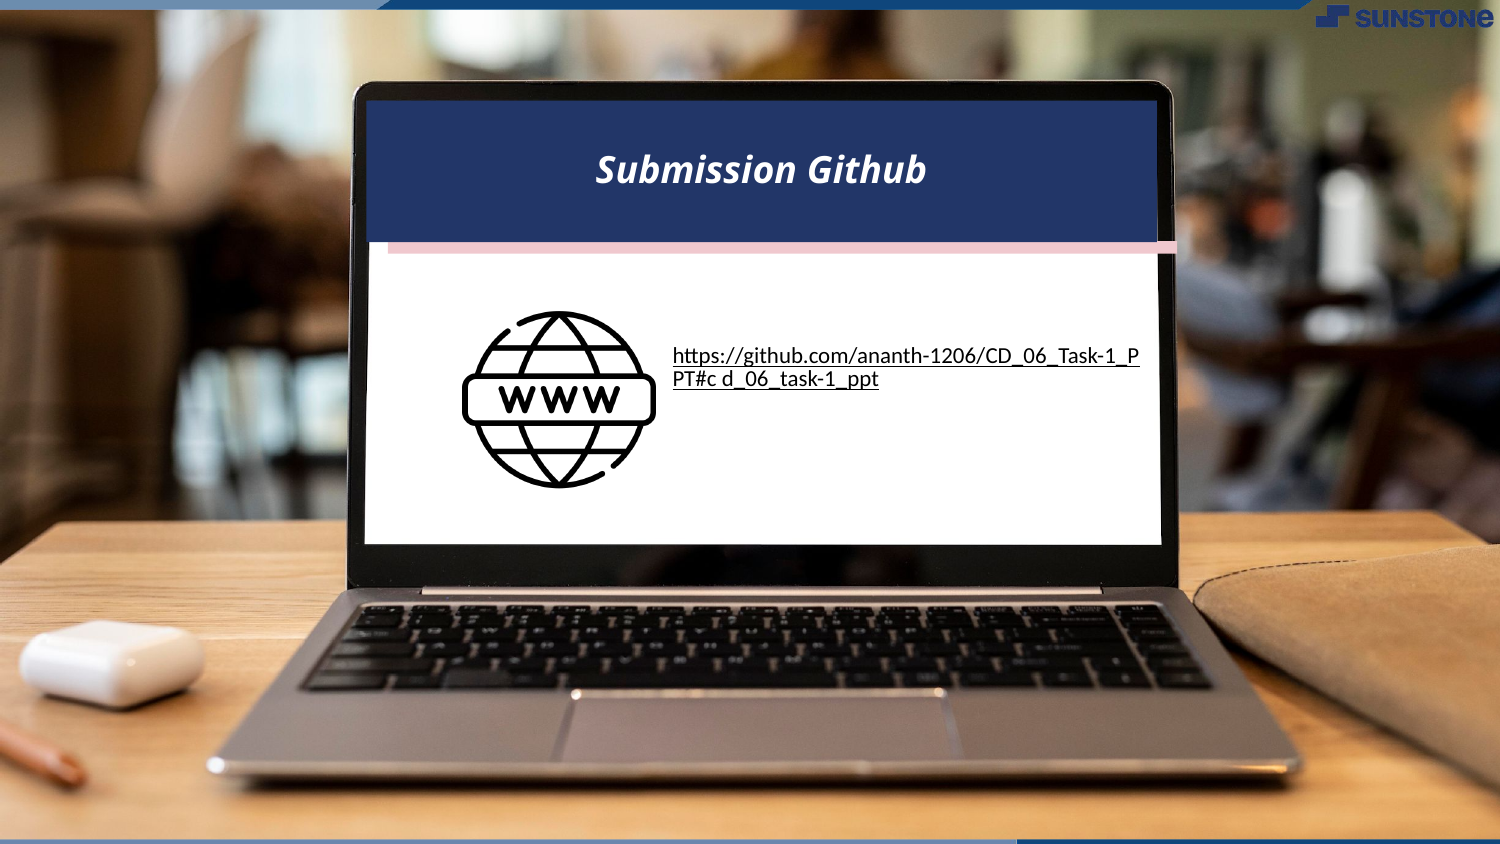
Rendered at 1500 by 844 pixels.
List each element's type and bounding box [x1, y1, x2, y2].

text_box [0, 0, 1500, 844]
